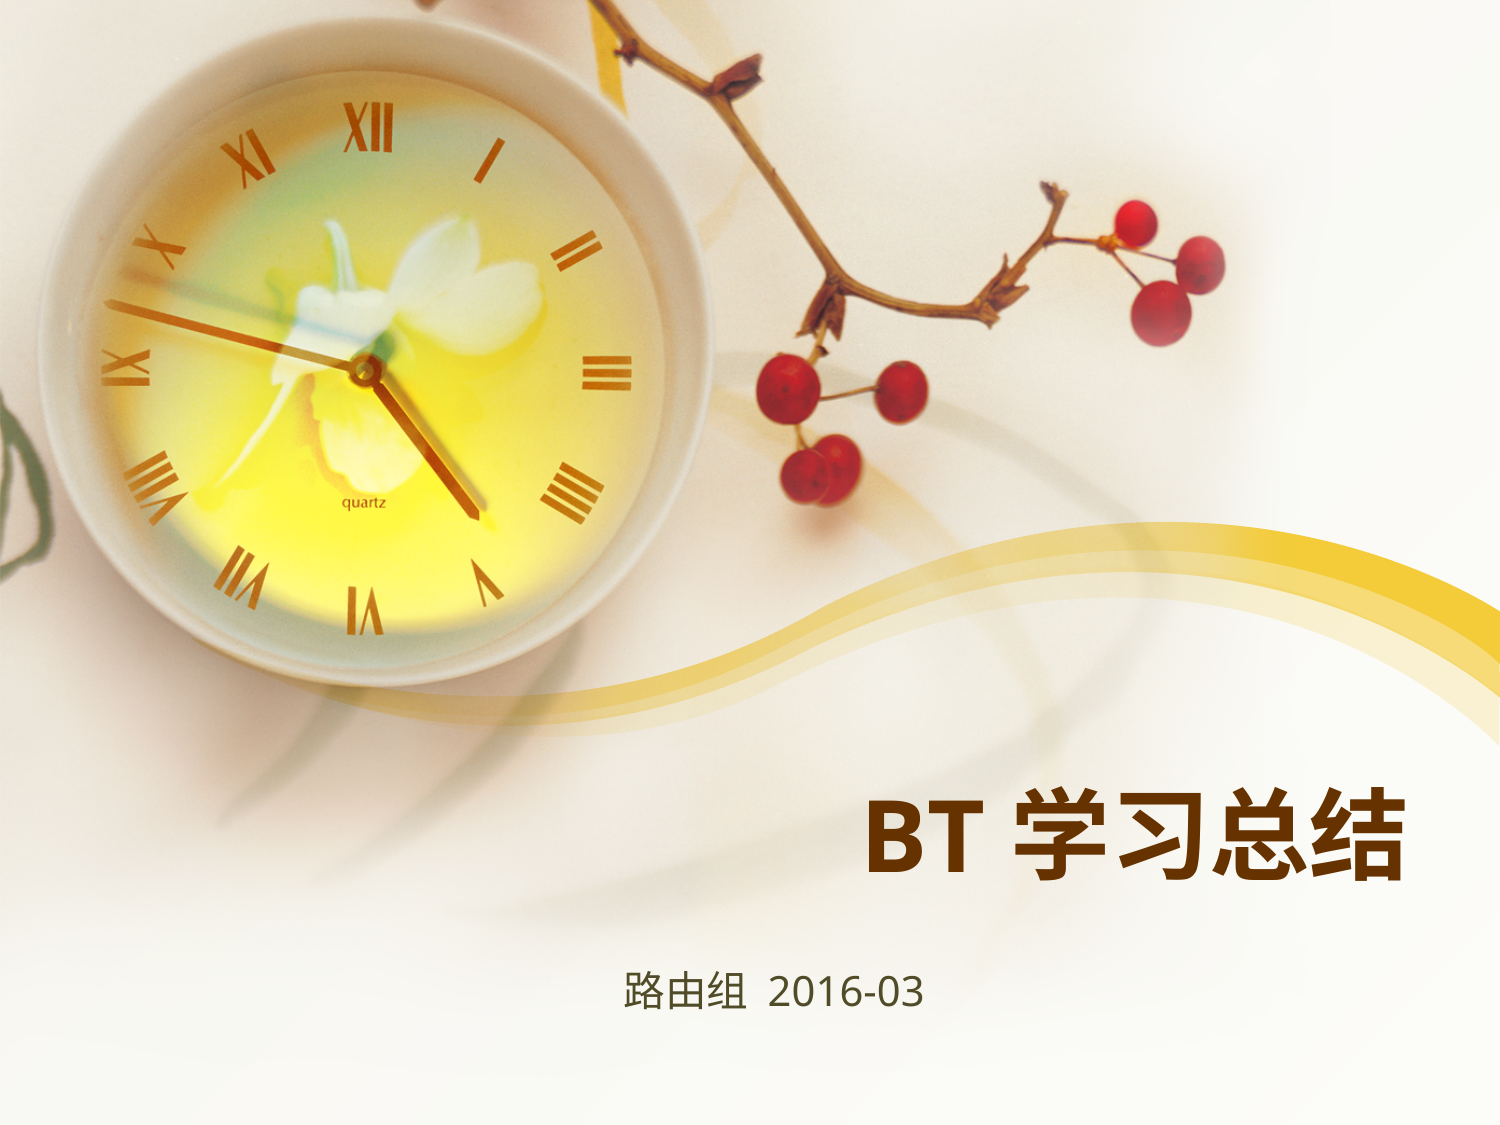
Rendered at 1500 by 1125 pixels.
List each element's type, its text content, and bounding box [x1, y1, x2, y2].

title BT学习总结 [360, 725, 1425, 941]
picture [0, 0, 1330, 1103]
subtitle 路由组 2016-03 [608, 952, 1337, 1023]
